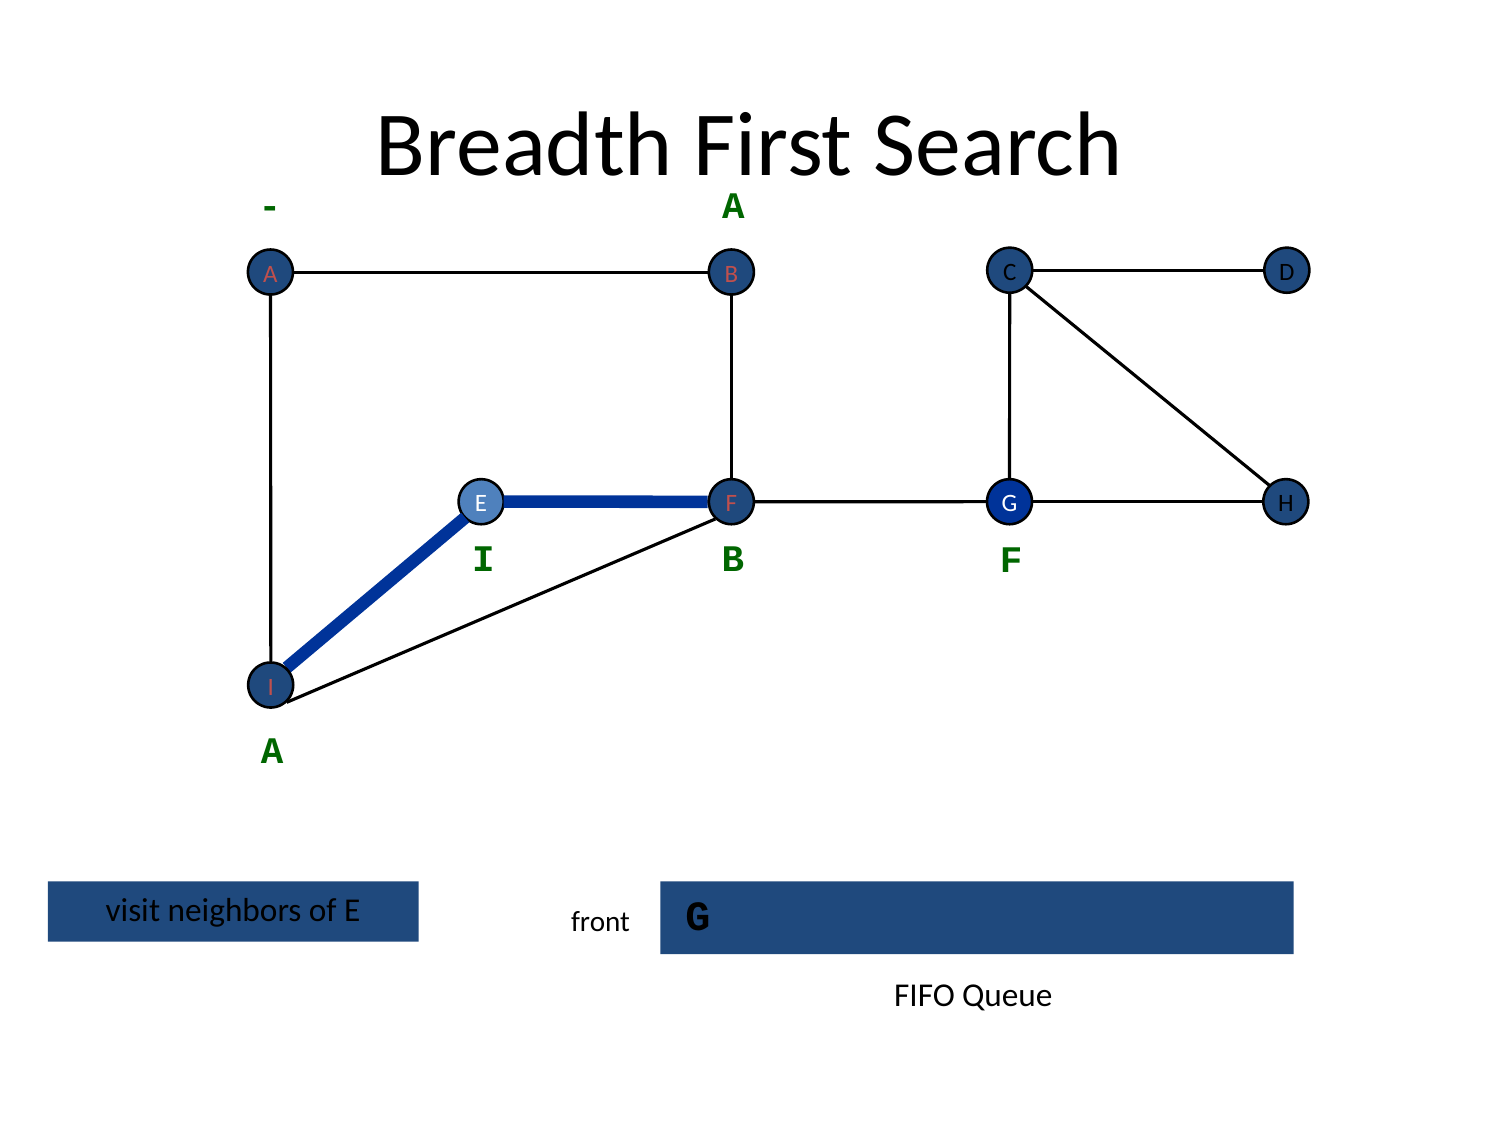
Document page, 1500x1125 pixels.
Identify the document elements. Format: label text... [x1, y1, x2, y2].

text_box B [708, 249, 754, 295]
text_box visit neighbors of E [47, 881, 419, 942]
text_box G [660, 881, 1294, 955]
text_box F [708, 479, 754, 525]
text_box A [245, 718, 302, 779]
text_box front [539, 894, 662, 945]
text_box F [984, 527, 1041, 588]
title Breadth First Search [75, 45, 1425, 233]
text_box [286, 518, 466, 668]
text_box H [1263, 479, 1309, 525]
text_box A [706, 173, 763, 234]
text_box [286, 518, 716, 703]
text_box G [987, 479, 1032, 525]
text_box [1025, 287, 1270, 485]
text_box - [243, 173, 300, 234]
text_box B [721, 526, 763, 587]
text_box D [1264, 247, 1310, 293]
text_box FIFO Queue [660, 965, 1287, 1021]
text_box I [248, 662, 282, 708]
text_box C [987, 247, 1033, 293]
text_box E [458, 479, 503, 517]
text_box A [247, 249, 293, 295]
